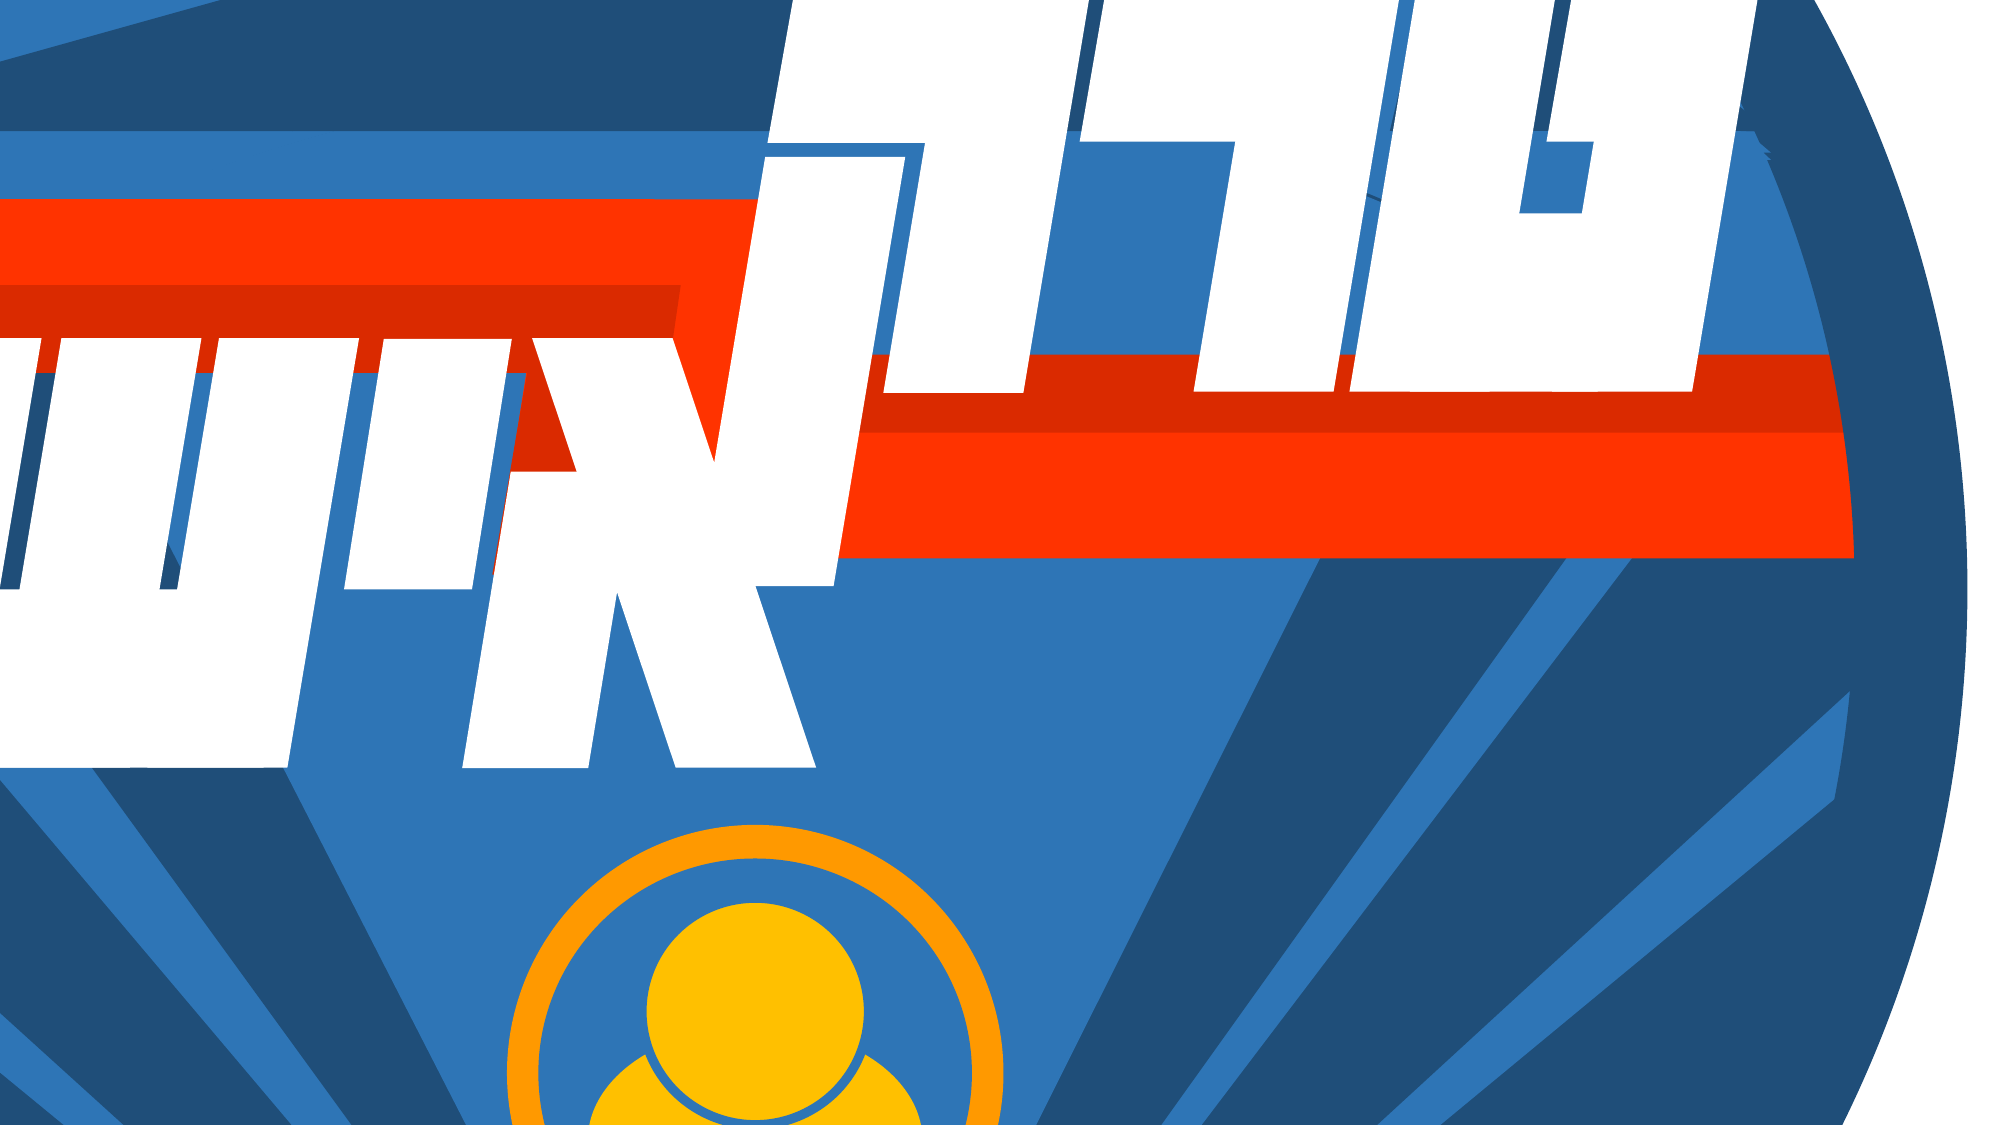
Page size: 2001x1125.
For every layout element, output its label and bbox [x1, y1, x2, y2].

text_box [0, 0, 2000, 1125]
